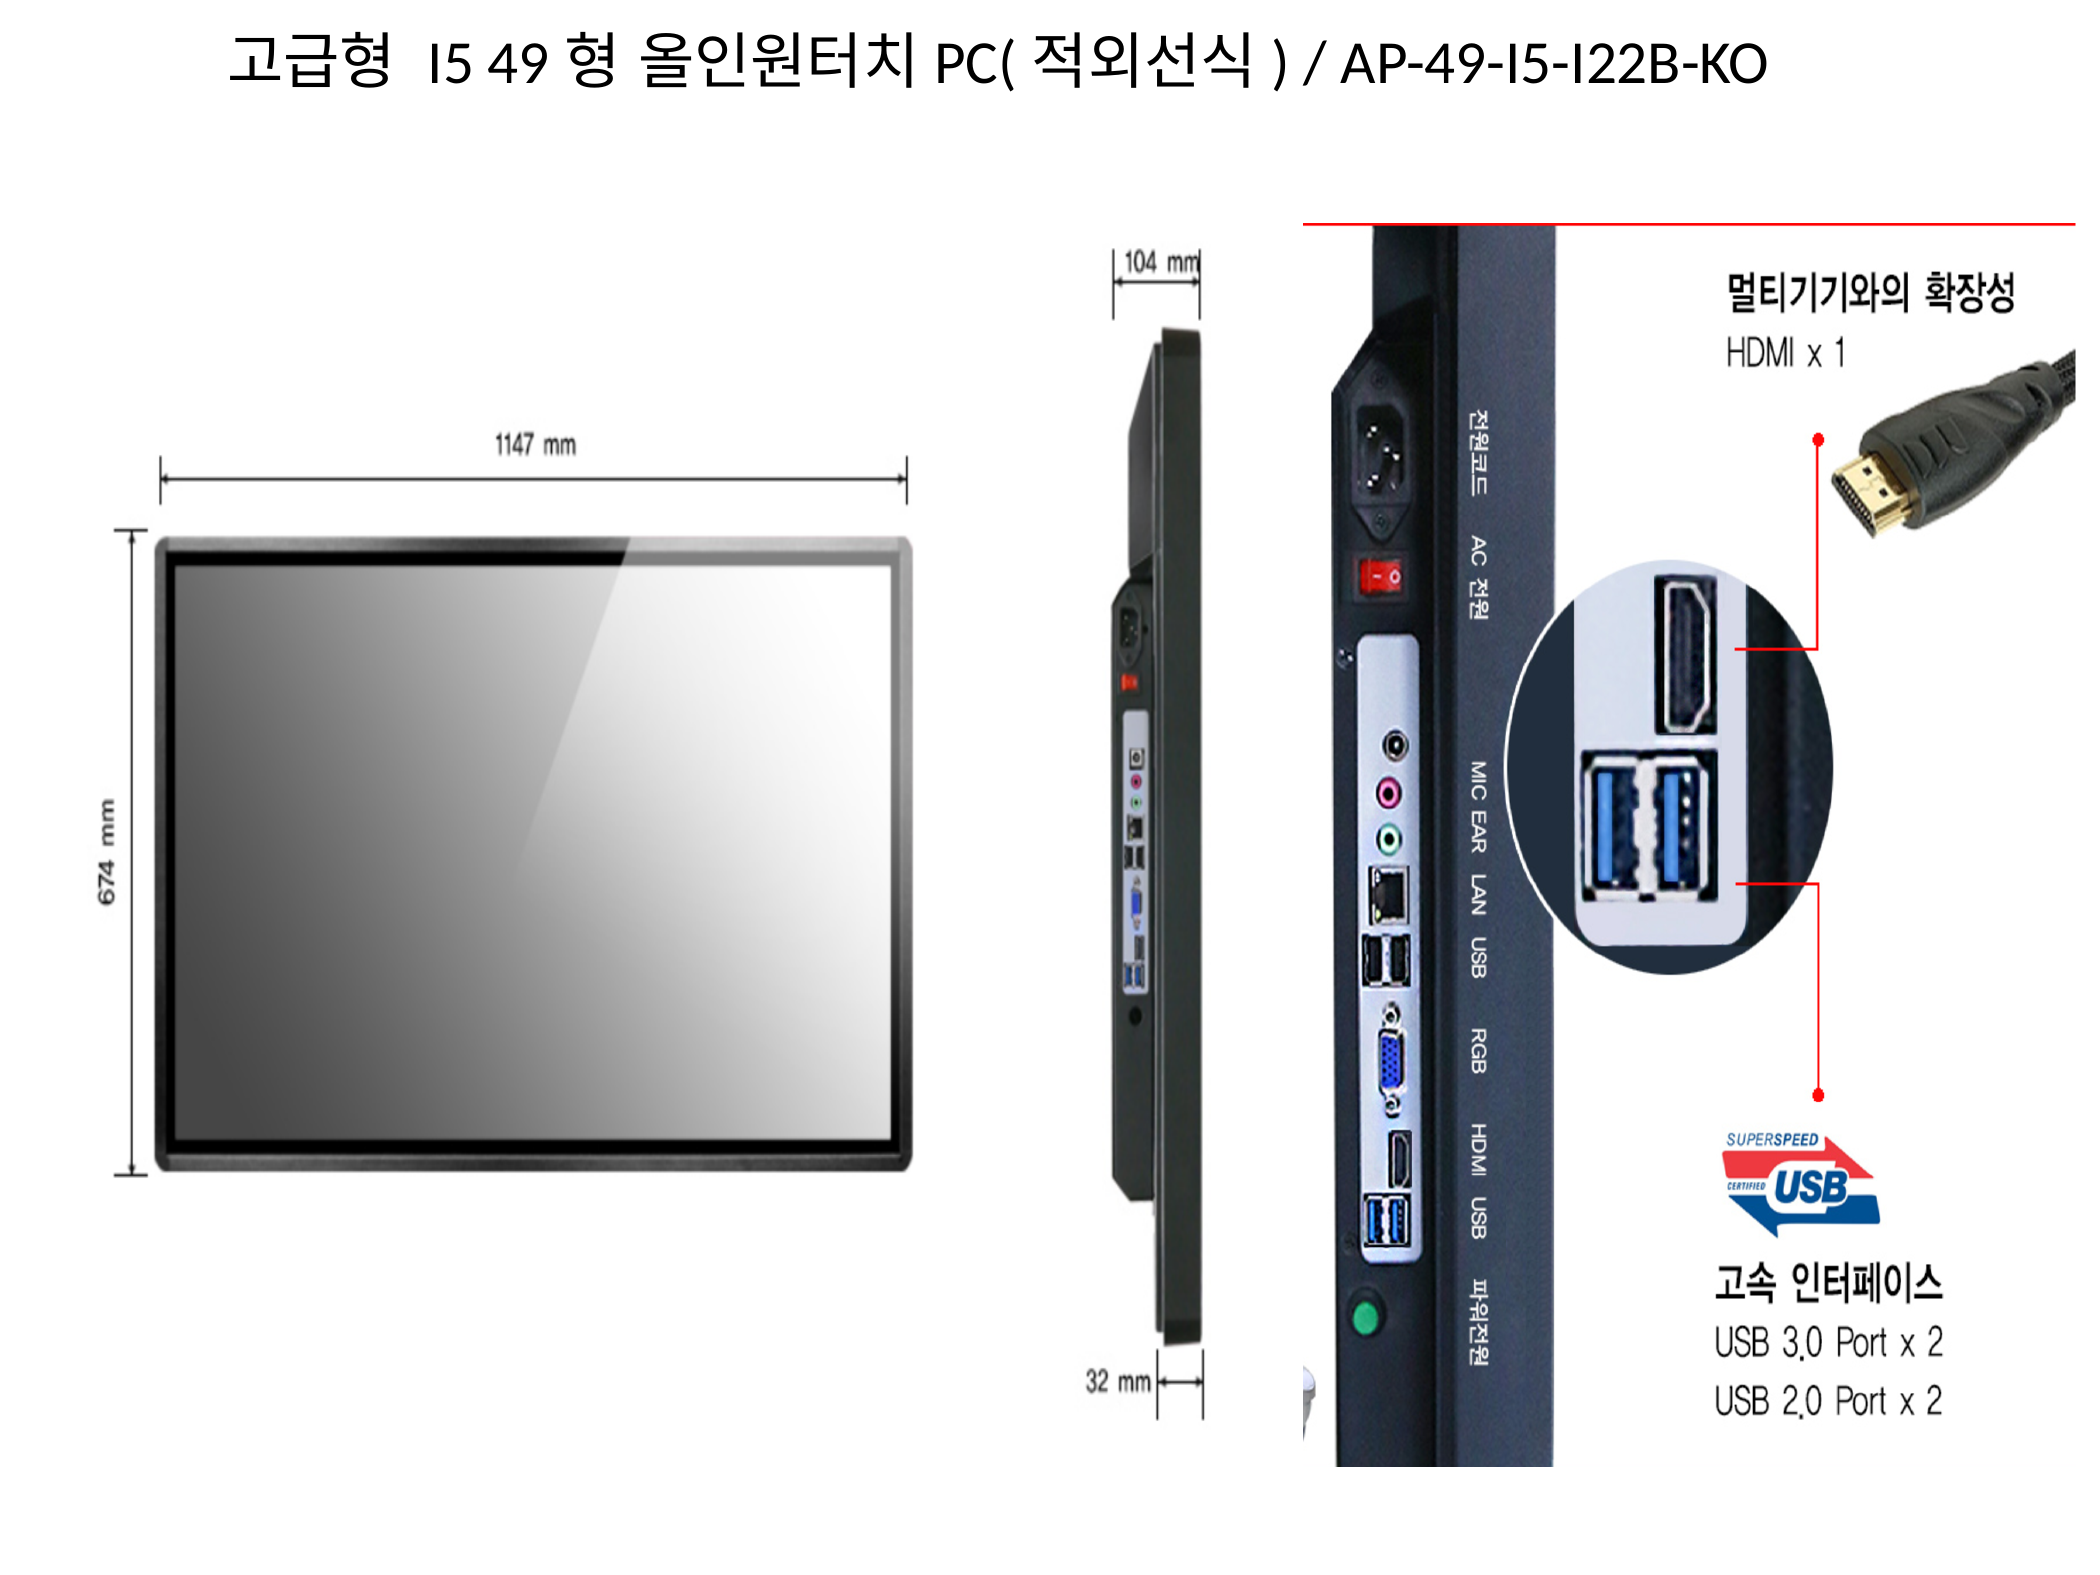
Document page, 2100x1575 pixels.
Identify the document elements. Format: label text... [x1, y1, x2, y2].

title 고급형 I5 49형 올인원터치PC(적외선식) / AP-49-I5-I22B-KO [212, 16, 2024, 111]
picture [68, 206, 1253, 1467]
picture [1303, 223, 2079, 1467]
